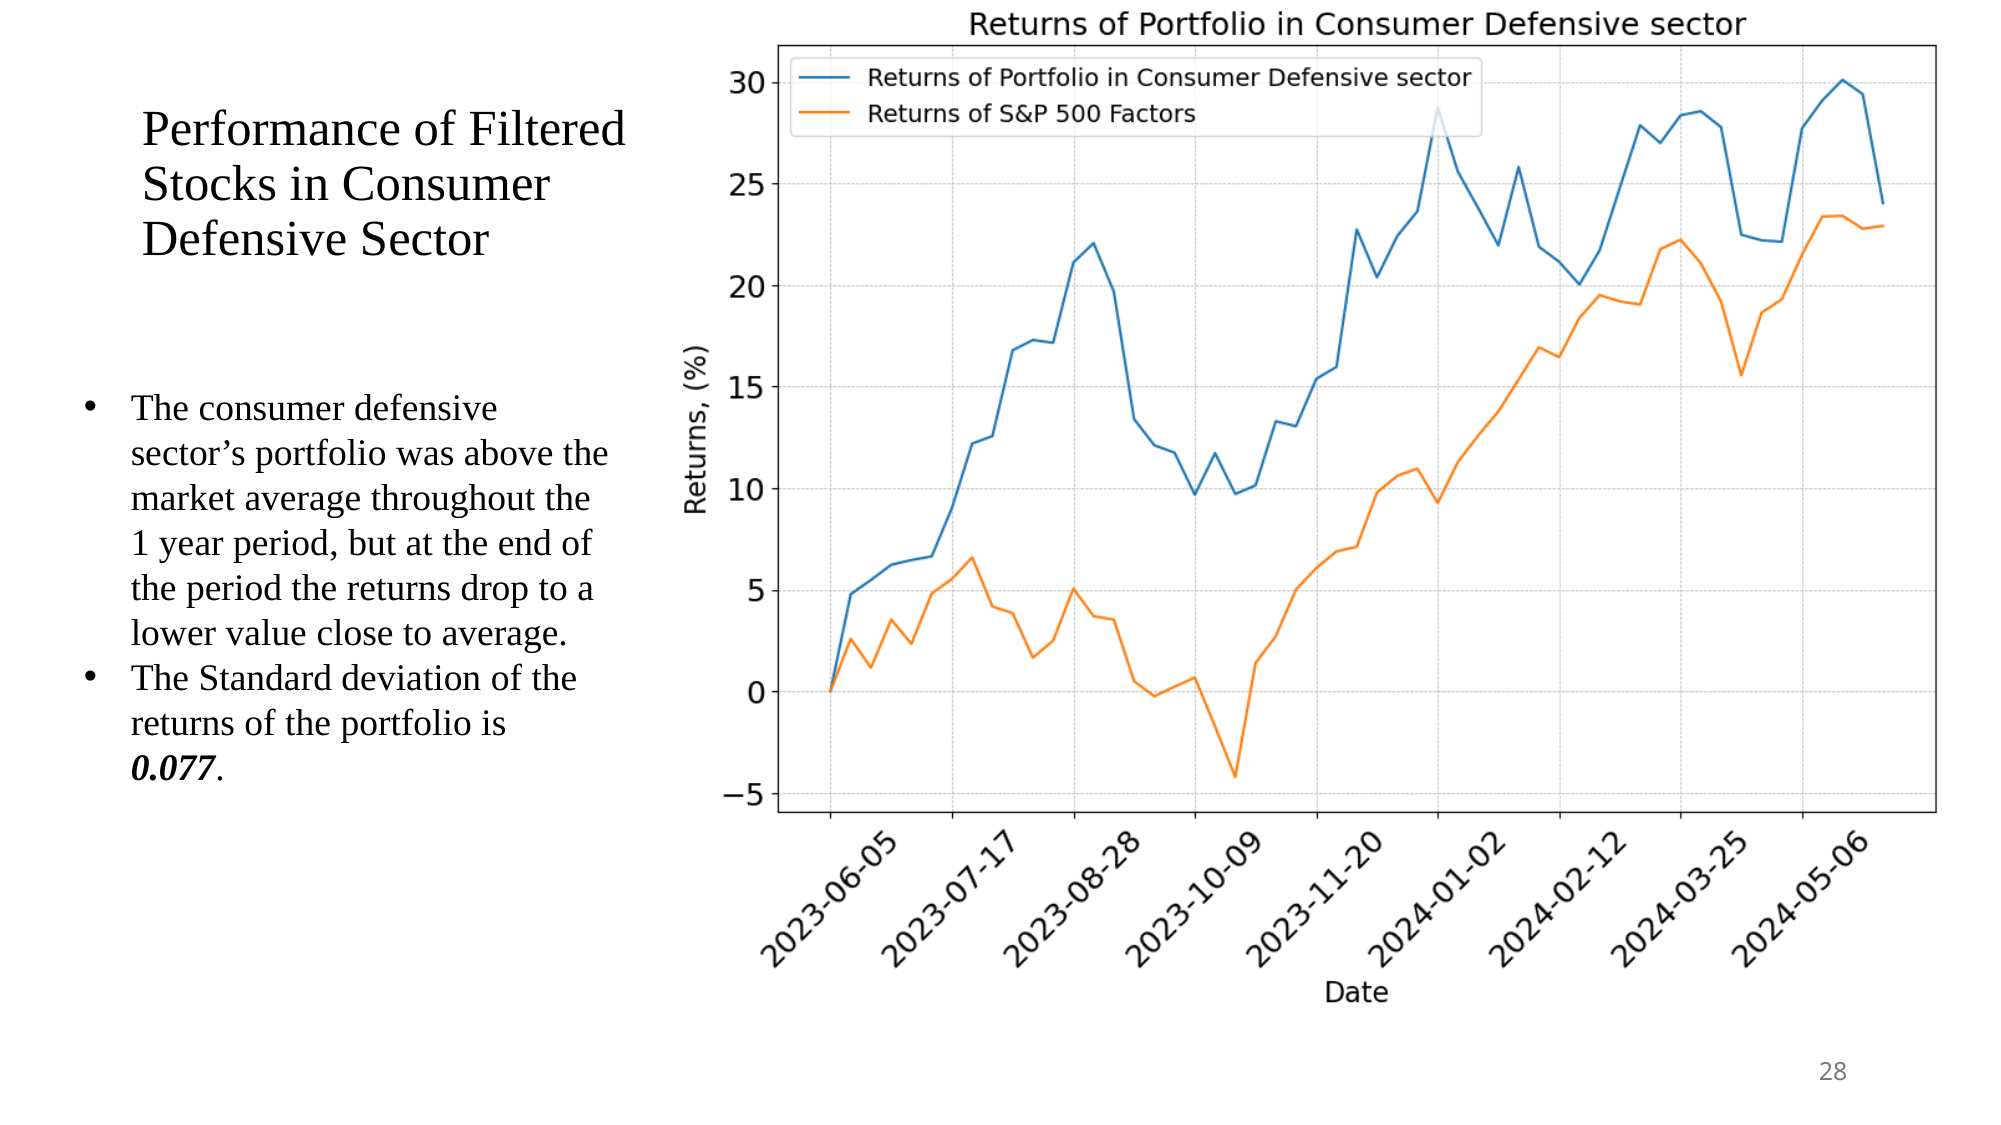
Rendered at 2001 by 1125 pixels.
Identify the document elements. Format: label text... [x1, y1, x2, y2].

title Performance of Filtered Stocks in Consumer Defensive Sector [126, 75, 660, 293]
slide_number 28 [1412, 1042, 1863, 1103]
text_box The consumer defensive sector’s portfolio was above the market average throughout the 1 year period, but at the end of the period the returns drop to a lower value close to average. The Standard deviation of the returns of the portfolio is 0.077. [69, 376, 625, 796]
picture [671, 0, 1948, 1022]
